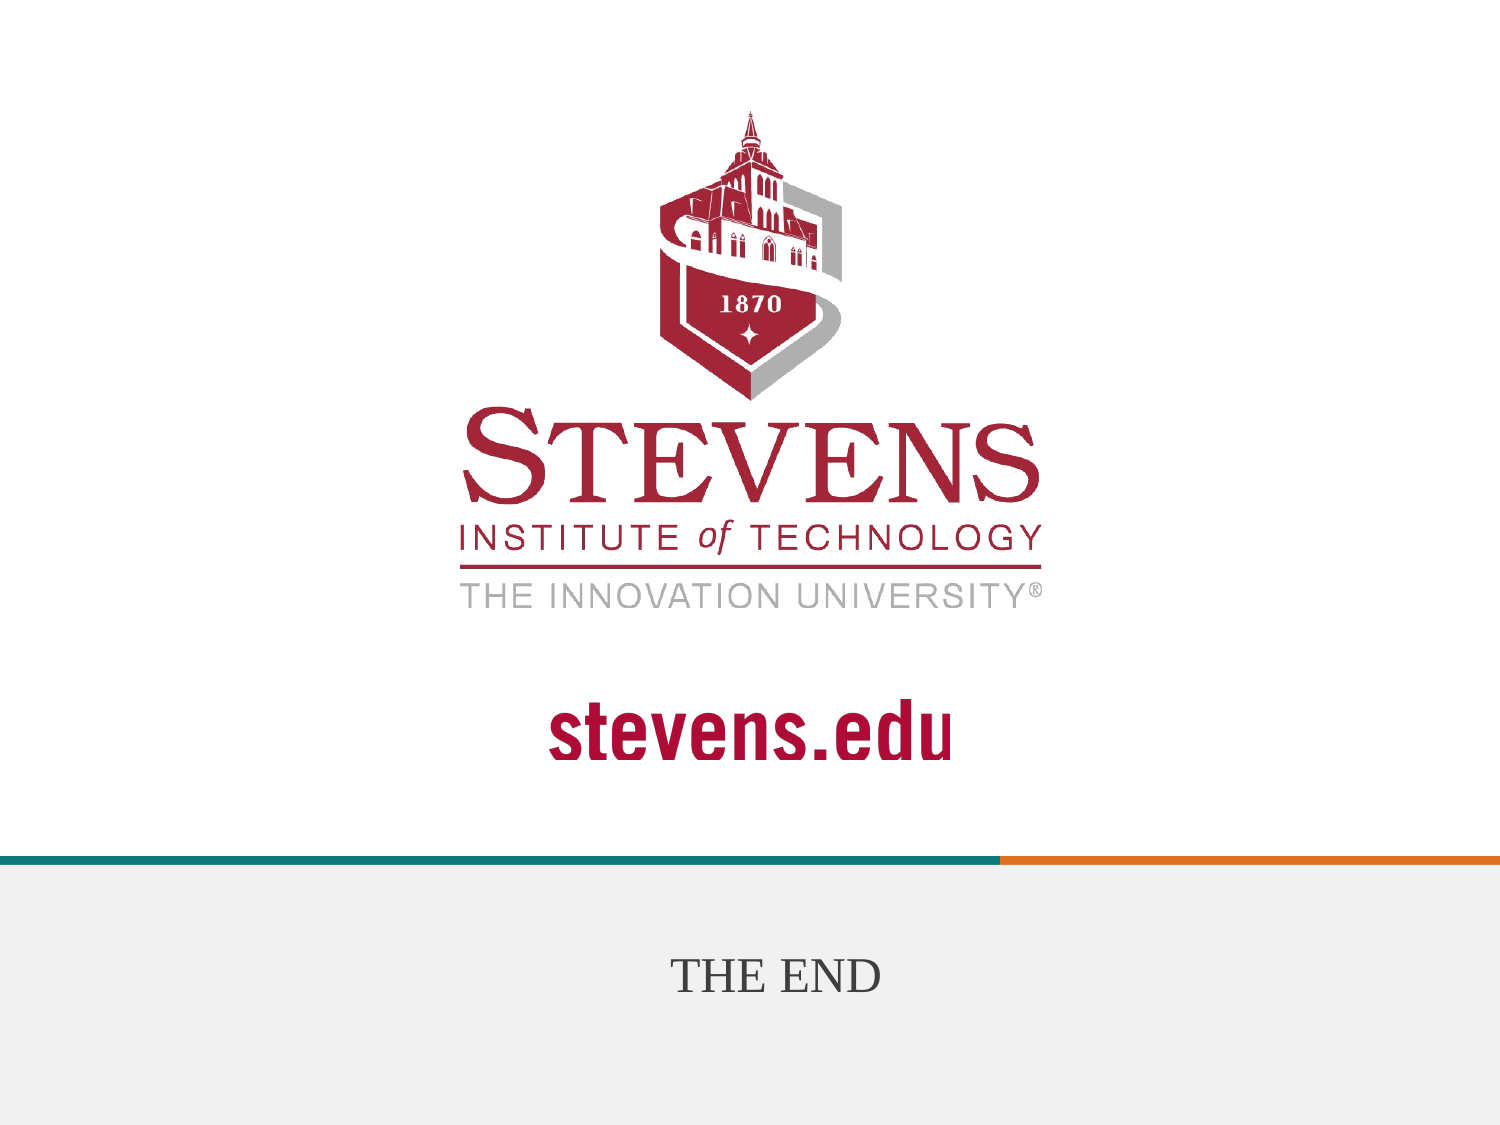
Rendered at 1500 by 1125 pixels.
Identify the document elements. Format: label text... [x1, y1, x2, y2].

text_box THE END [668, 940, 928, 1003]
picture [460, 111, 1042, 608]
picture [549, 699, 950, 760]
